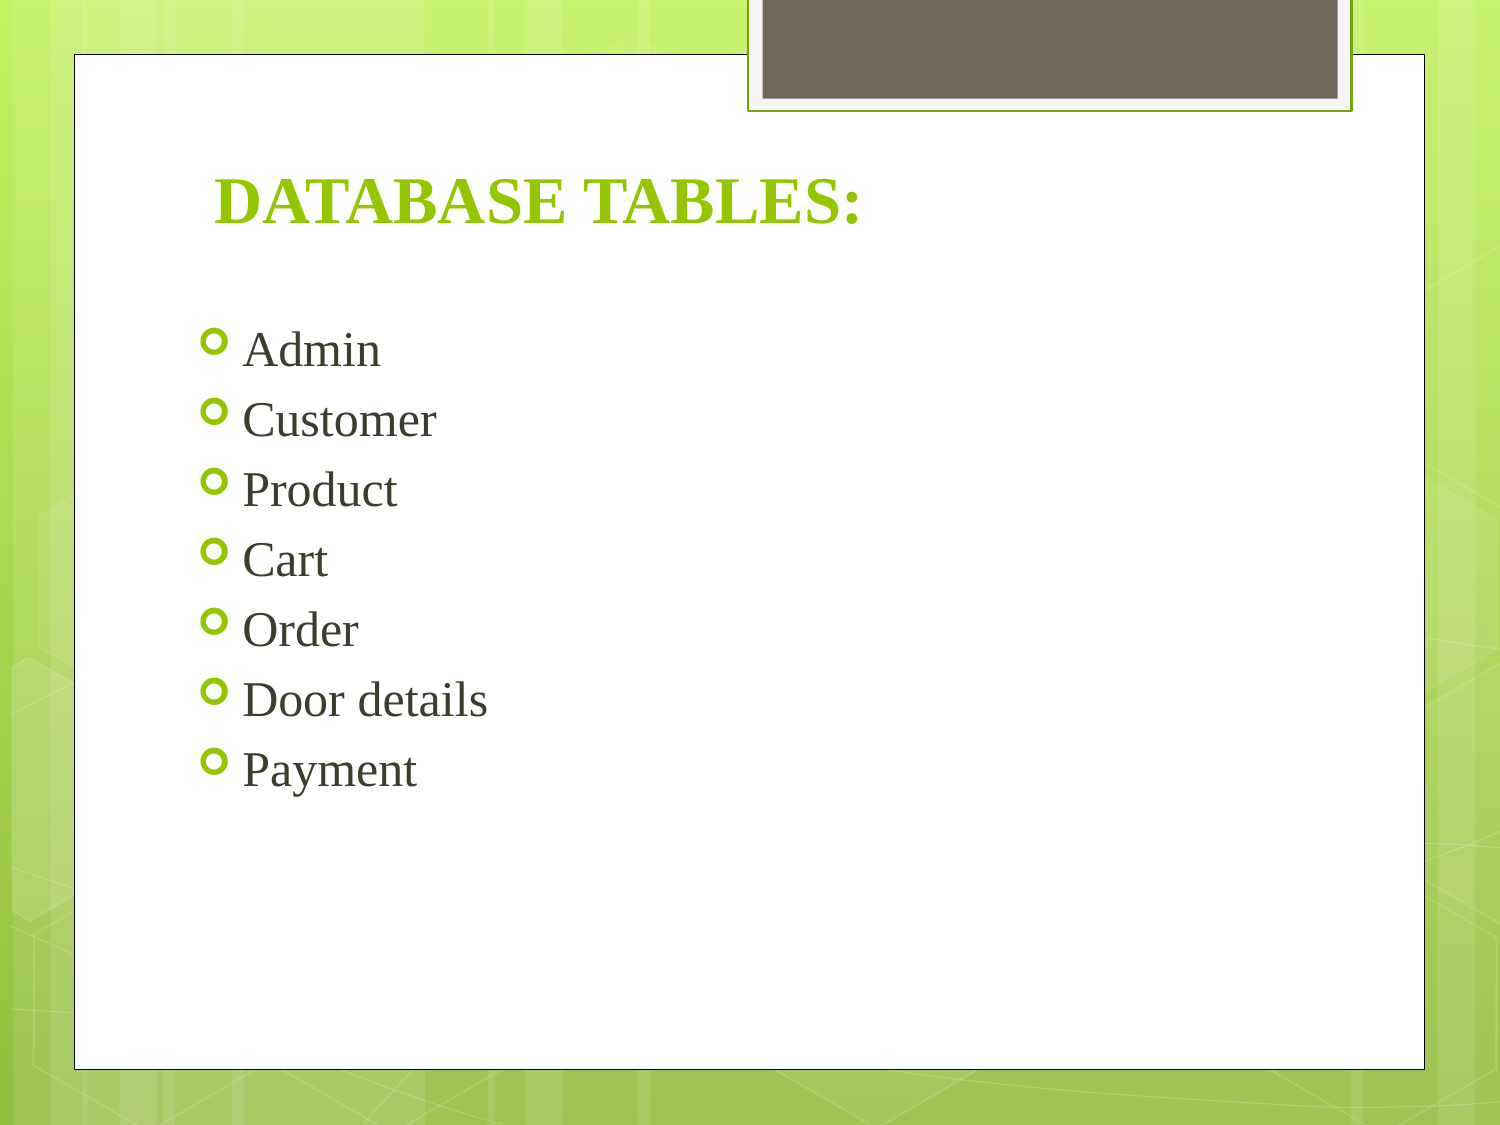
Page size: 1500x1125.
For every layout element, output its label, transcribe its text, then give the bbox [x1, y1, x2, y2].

list DATABASE TABLES: Admin Customer Product Cart Order Door details Payment [171, 148, 1283, 957]
